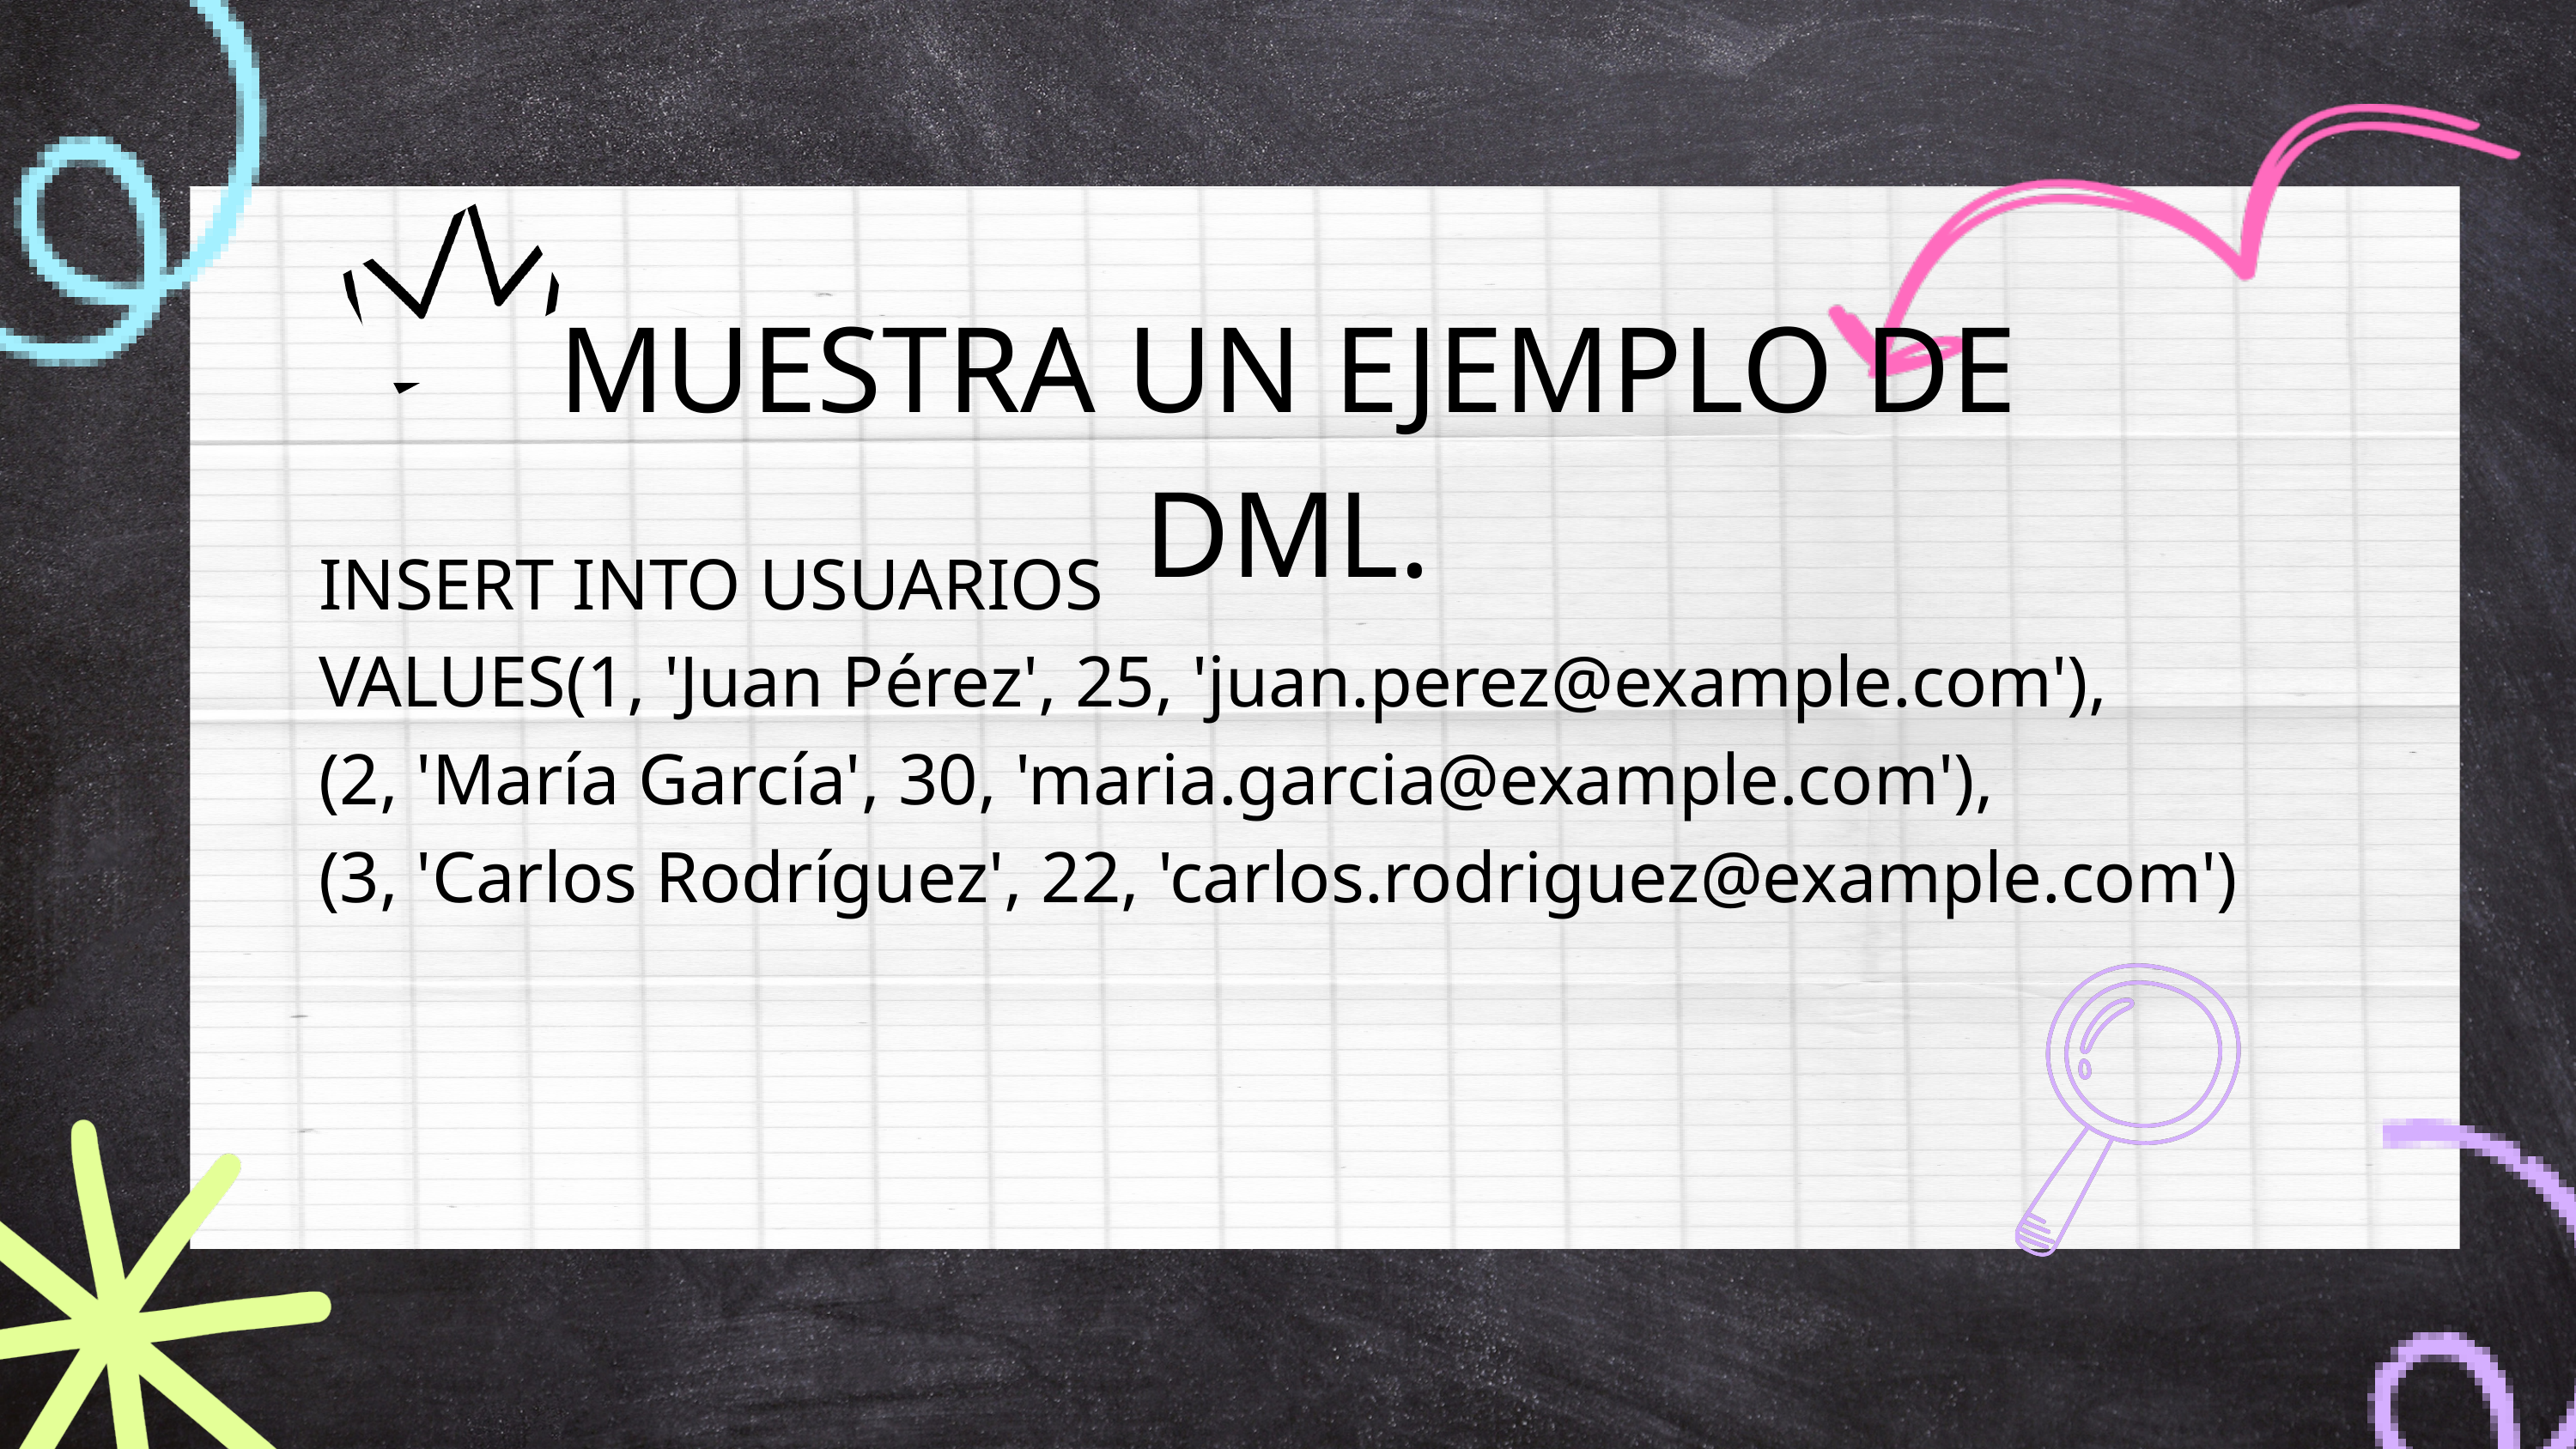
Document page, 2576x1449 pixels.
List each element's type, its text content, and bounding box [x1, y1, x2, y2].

text_box [0, 1119, 337, 1449]
text_box [2299, 1119, 2576, 1449]
text_box [1826, 104, 2524, 379]
text_box INSERT INTO USUARIOS VALUES(1, 'Juan Pérez', 25, 'juan.perez@example.com'), (2, 'María García', 30, 'maria.garcia@example.com'), (3, 'Carlos Rodríguez', 22, 'carlos.rodriguez@example.com') [318, 525, 2331, 917]
text_box MUESTRA UN EJEMPLO DE DML. [501, 270, 2075, 525]
text_box [337, 186, 551, 394]
text_box [2014, 962, 2244, 1257]
text_box [190, 186, 2460, 1249]
text_box [337, 1249, 2299, 1449]
text_box [0, 0, 267, 367]
text_box [267, 0, 2576, 1119]
text_box [0, 367, 190, 1119]
